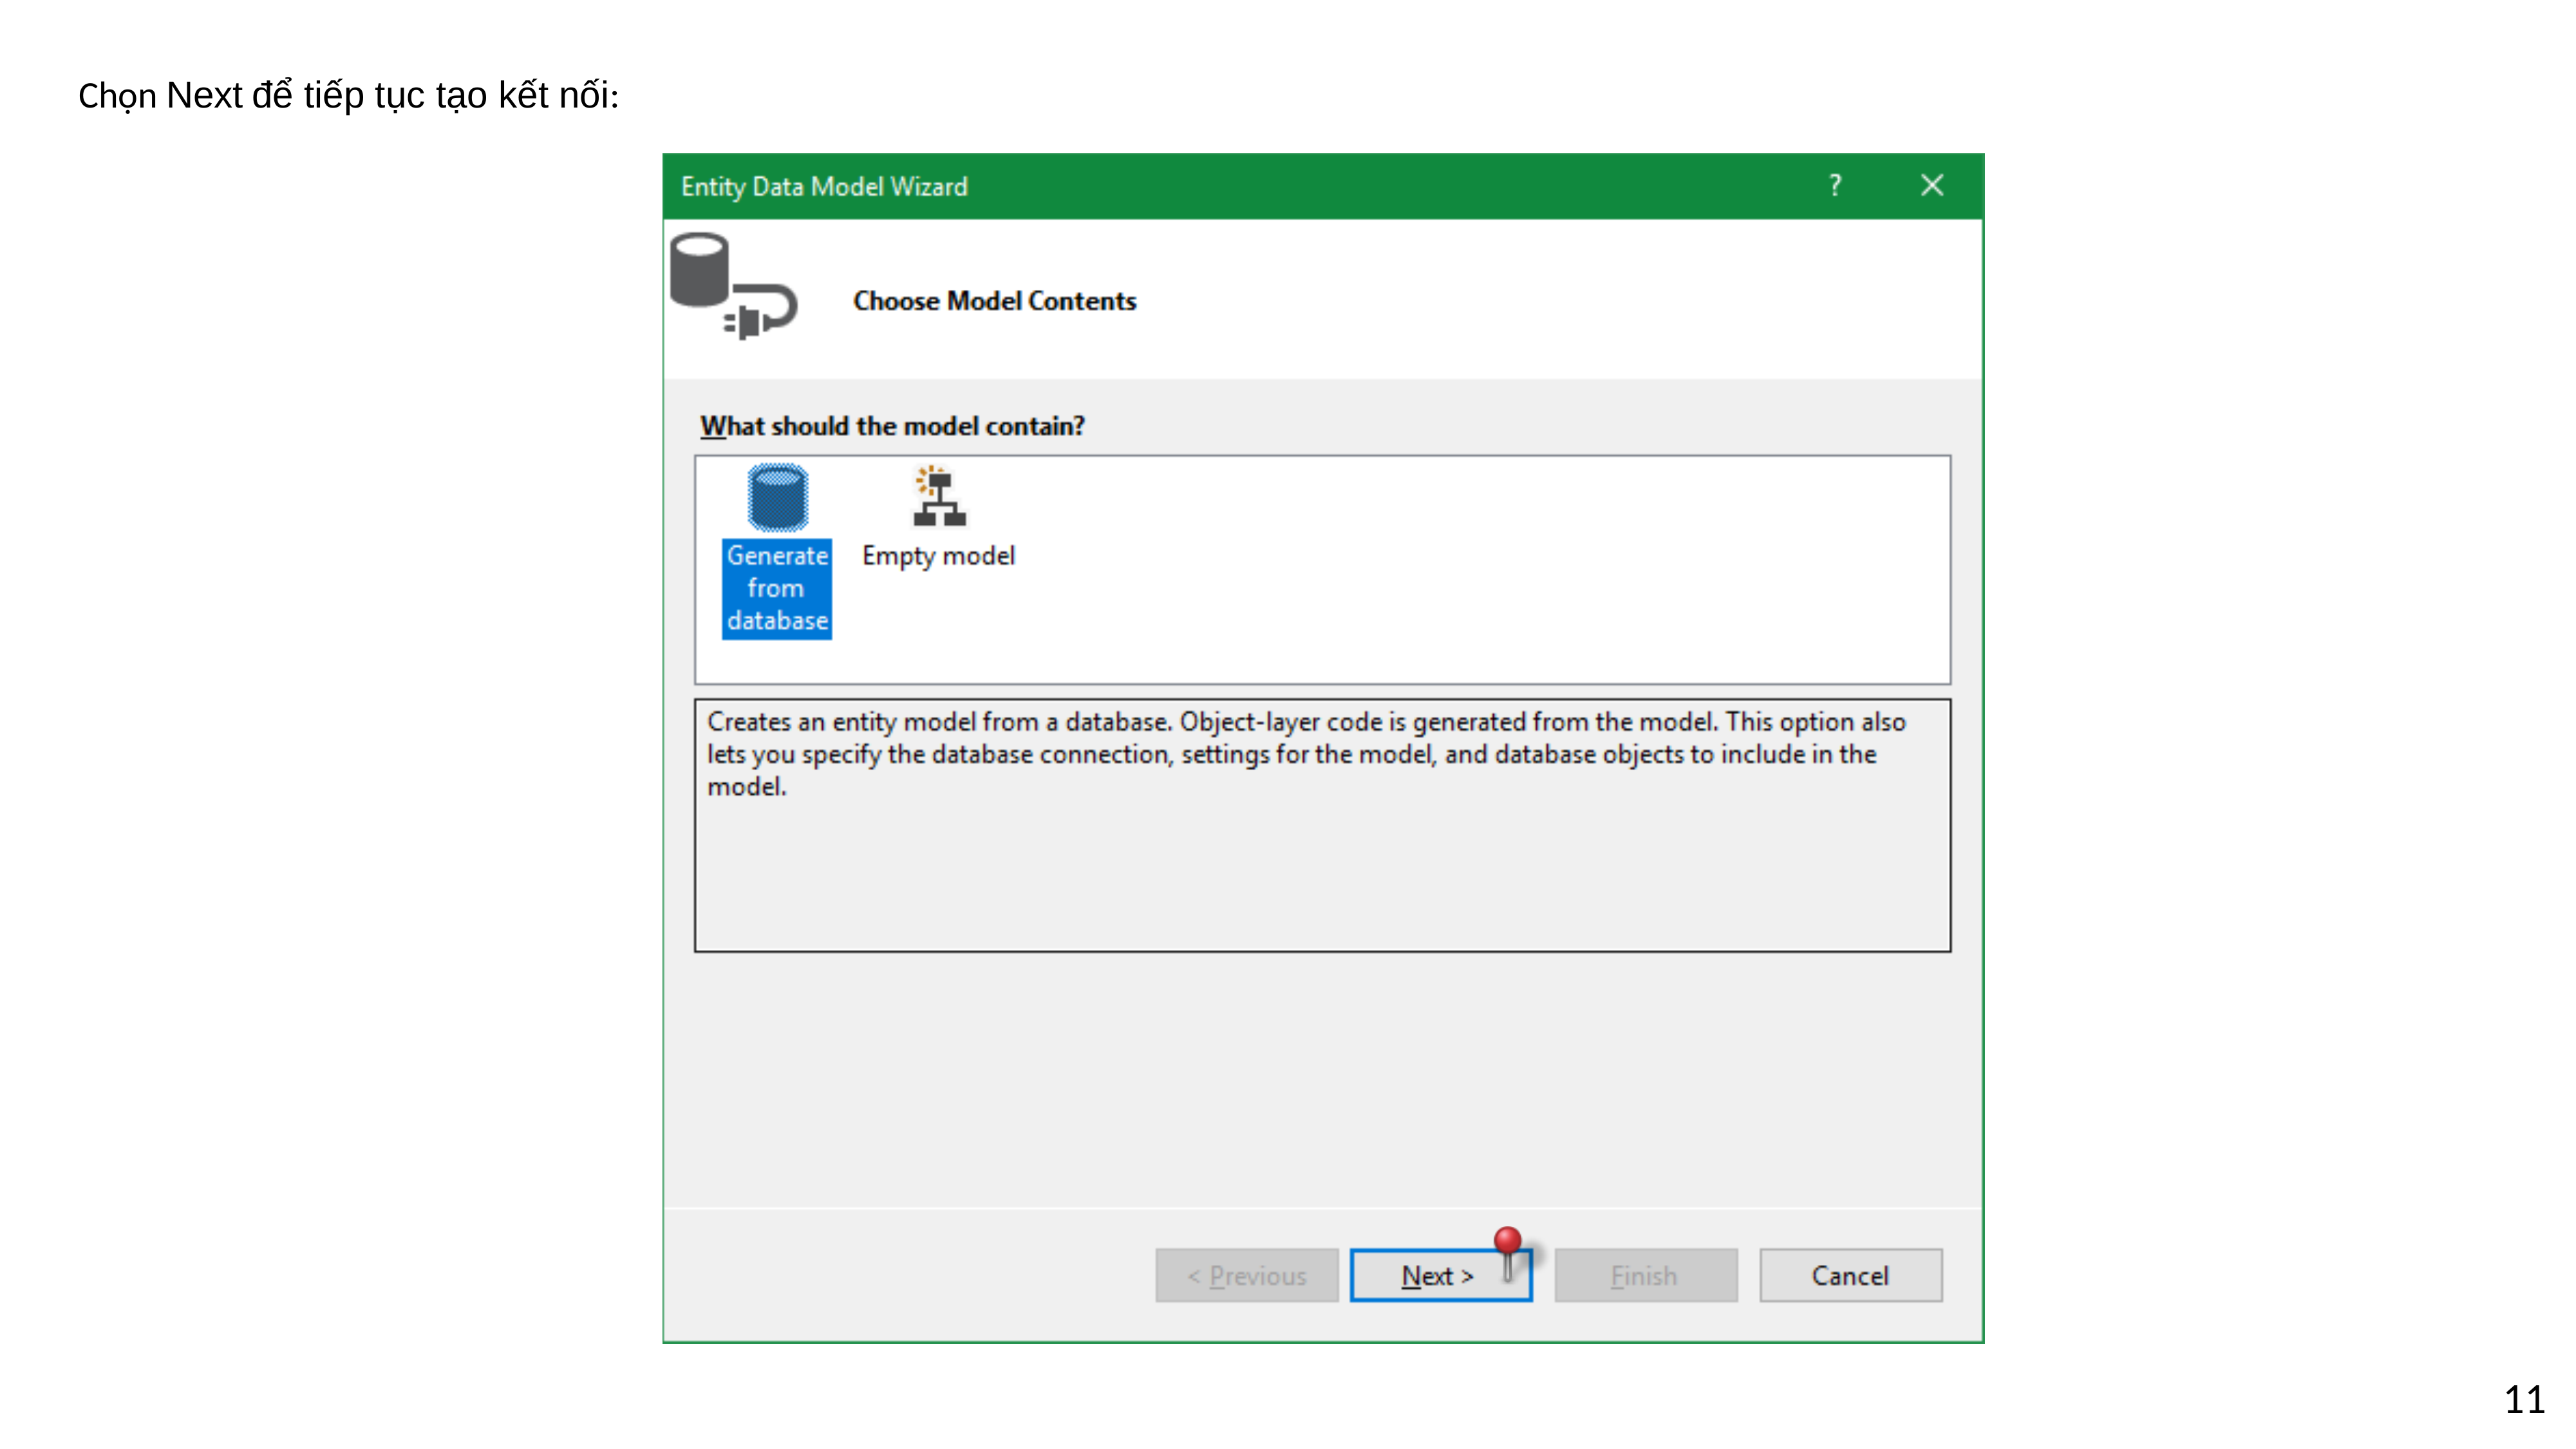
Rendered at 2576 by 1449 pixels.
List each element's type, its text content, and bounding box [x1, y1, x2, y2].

list Chọn Next để tiếp tục tạo kết nối: [79, 32, 2338, 154]
text_box 11 [2494, 1365, 2558, 1423]
picture [663, 153, 1985, 1345]
